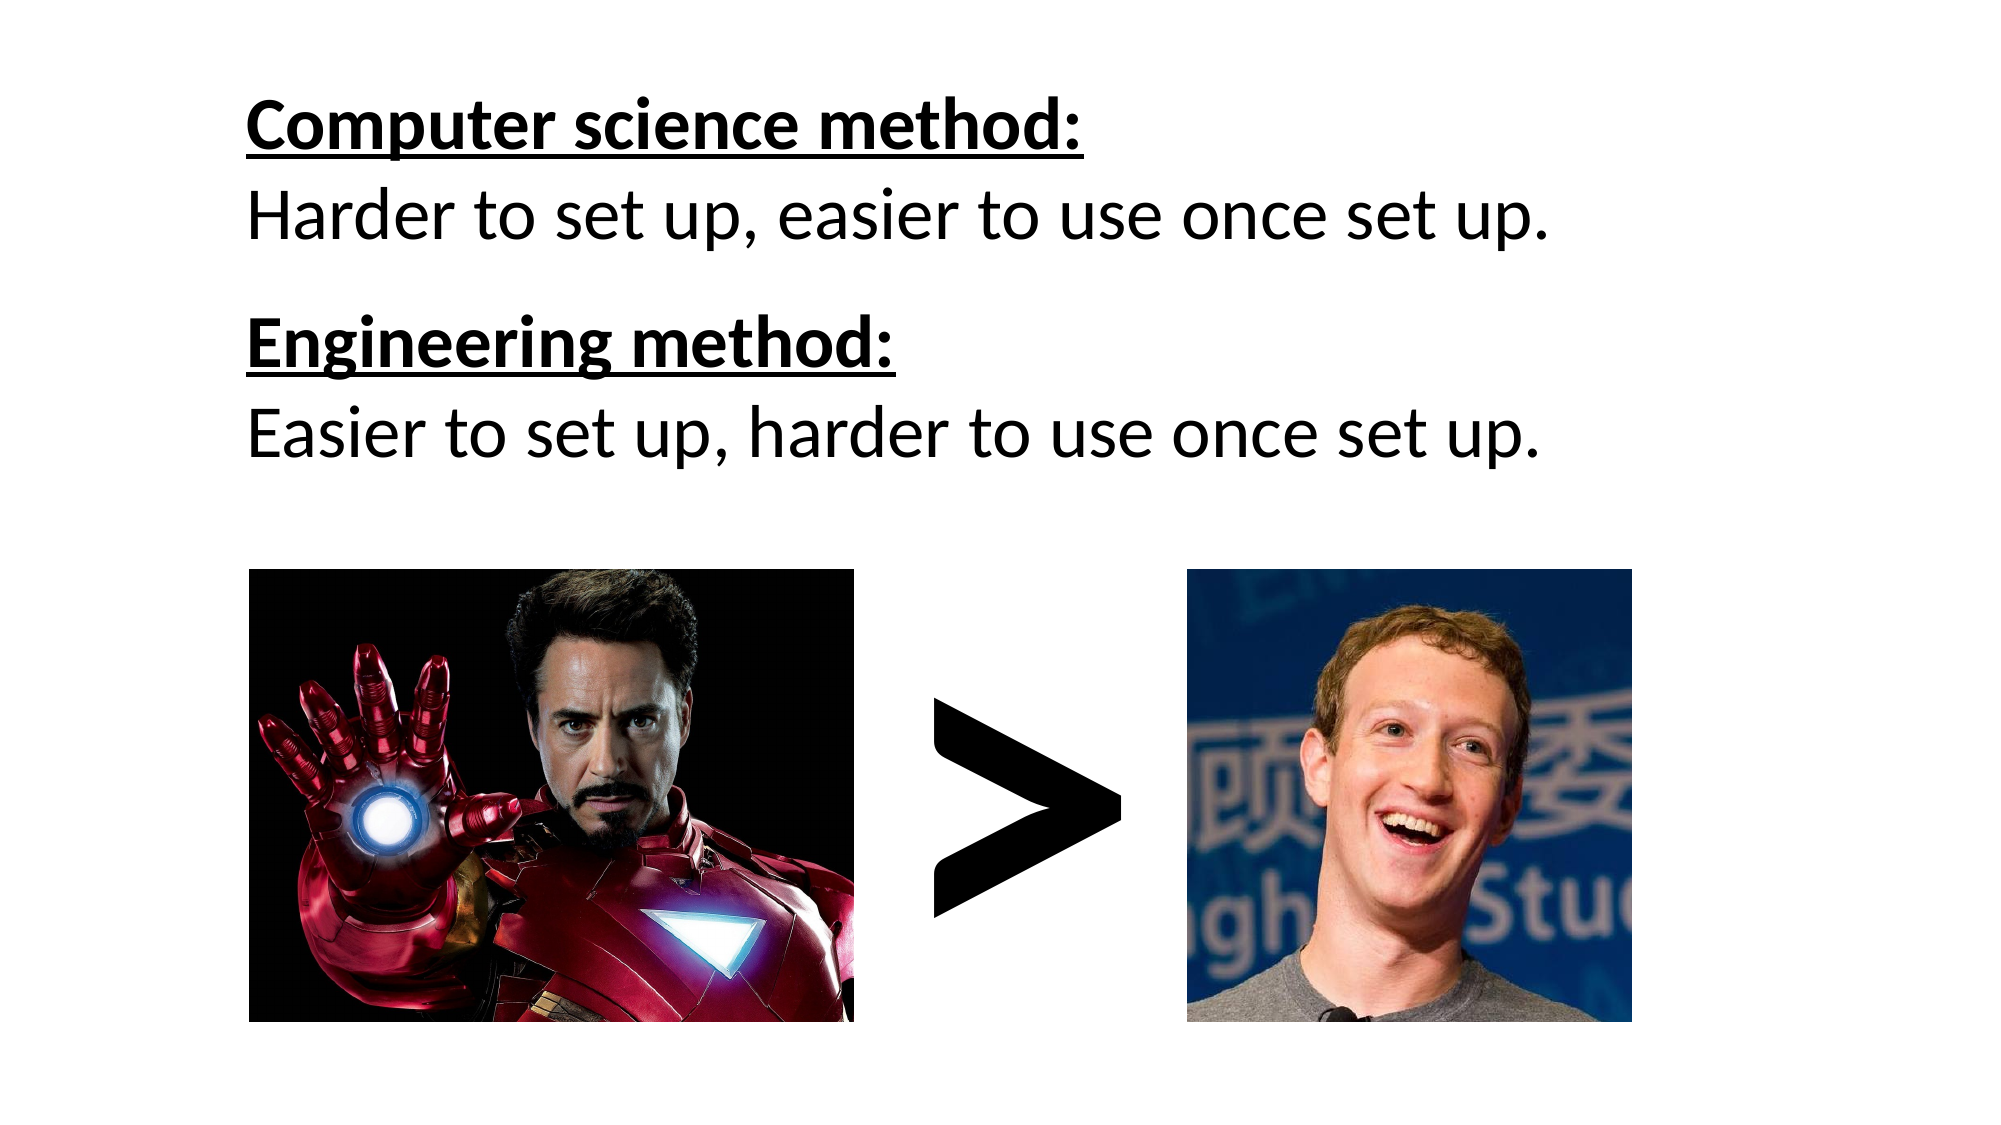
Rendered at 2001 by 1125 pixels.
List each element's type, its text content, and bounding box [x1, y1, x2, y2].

text_box Computer science method: Harder to set up, easier to use once set up. [231, 67, 1872, 262]
text_box > [878, 460, 1109, 1074]
text_box Engineering method: Easier to set up, harder to use once set up. [231, 285, 1872, 480]
picture [249, 569, 854, 1022]
picture [1187, 569, 1632, 1022]
